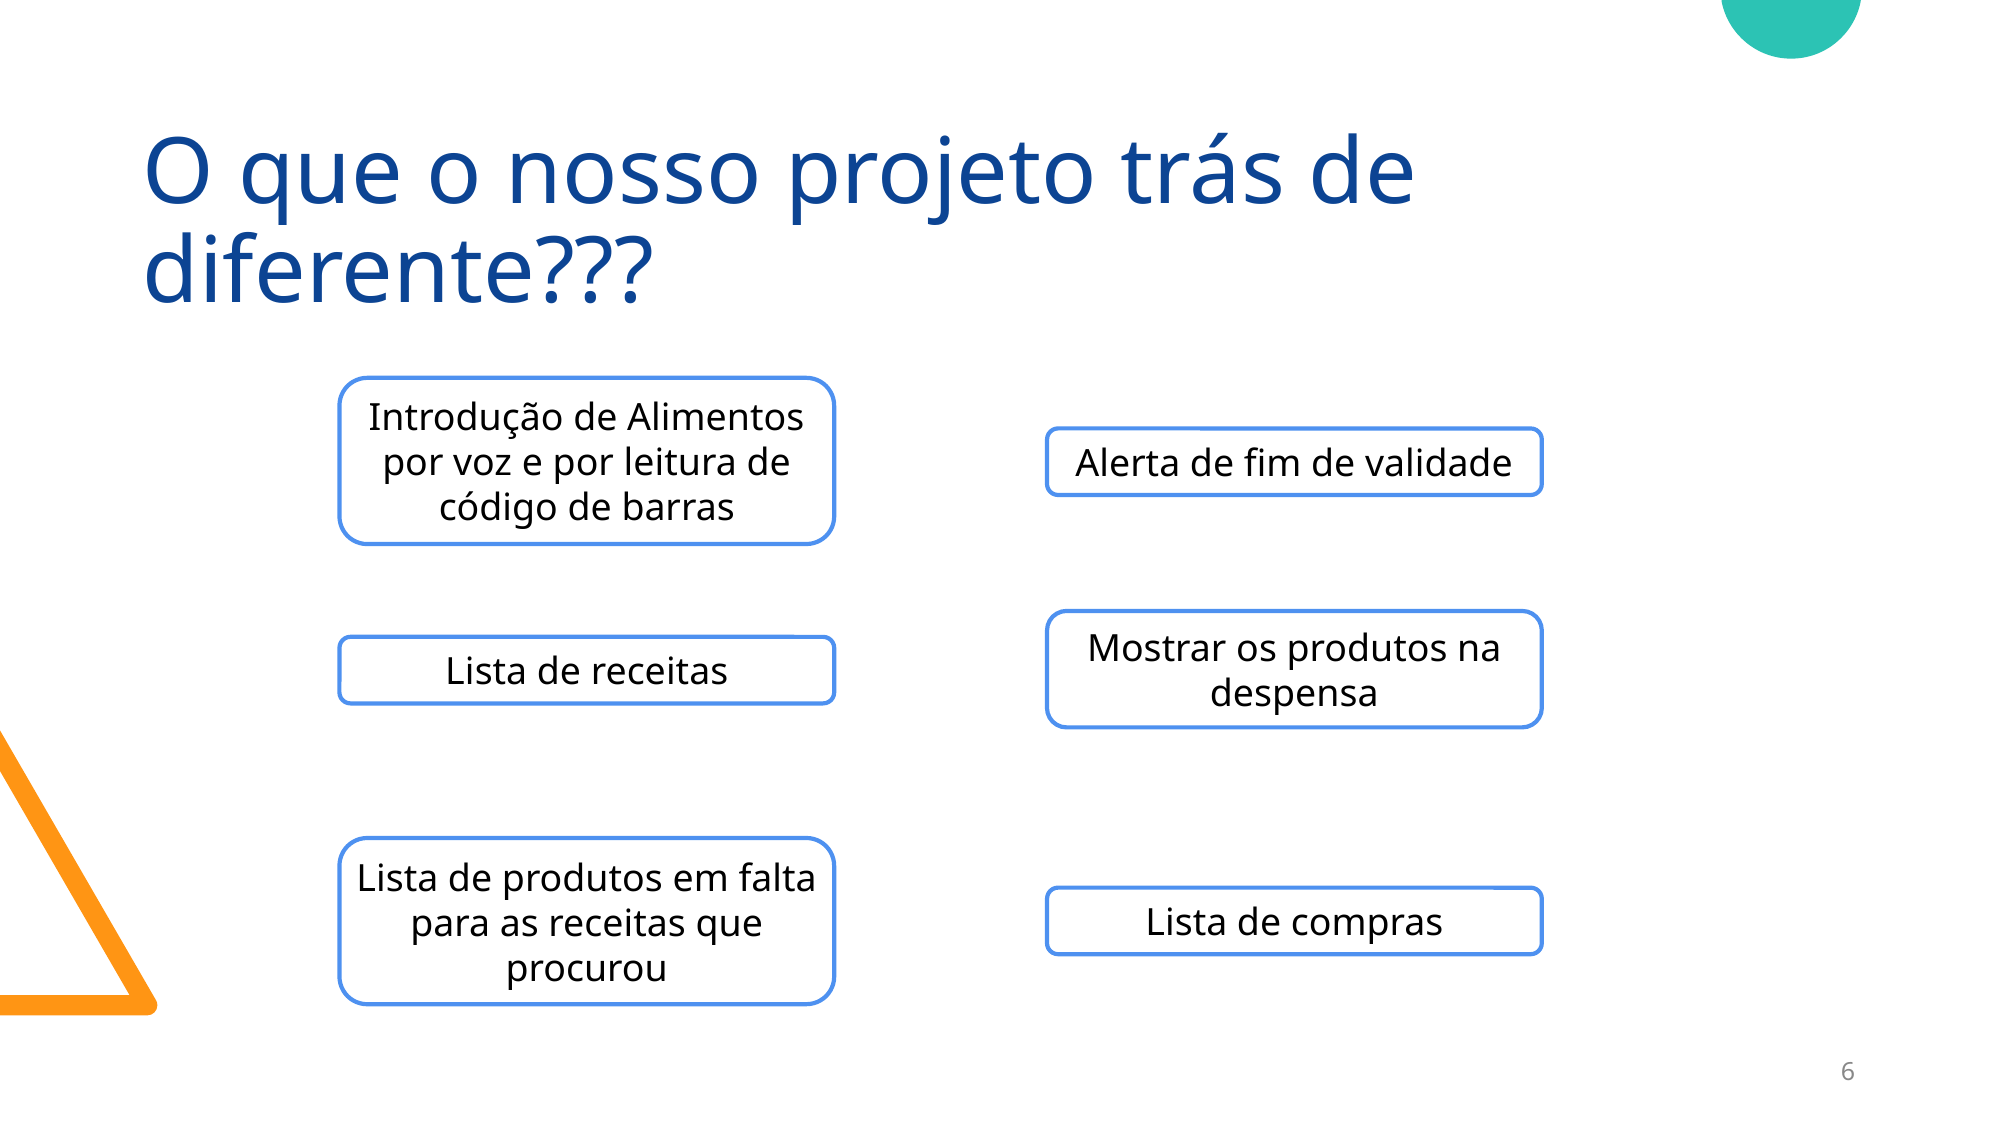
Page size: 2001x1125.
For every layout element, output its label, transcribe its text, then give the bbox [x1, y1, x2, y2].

text_box Lista de compras [1044, 885, 1544, 957]
text_box Mostrar os produtos na despensa [1044, 608, 1544, 730]
text_box Lista de produtos em falta para as receitas que procurou [337, 835, 837, 1007]
text_box Alerta de fim de validade [1044, 426, 1544, 498]
slide_number 6 [1817, 1050, 1863, 1096]
text_box Introdução de Alimentos por voz e por leitura de código de barras [337, 375, 837, 547]
text_box Lista de receitas [337, 634, 837, 706]
title O que o nosso projeto trás de diferente??? [134, 113, 1861, 333]
